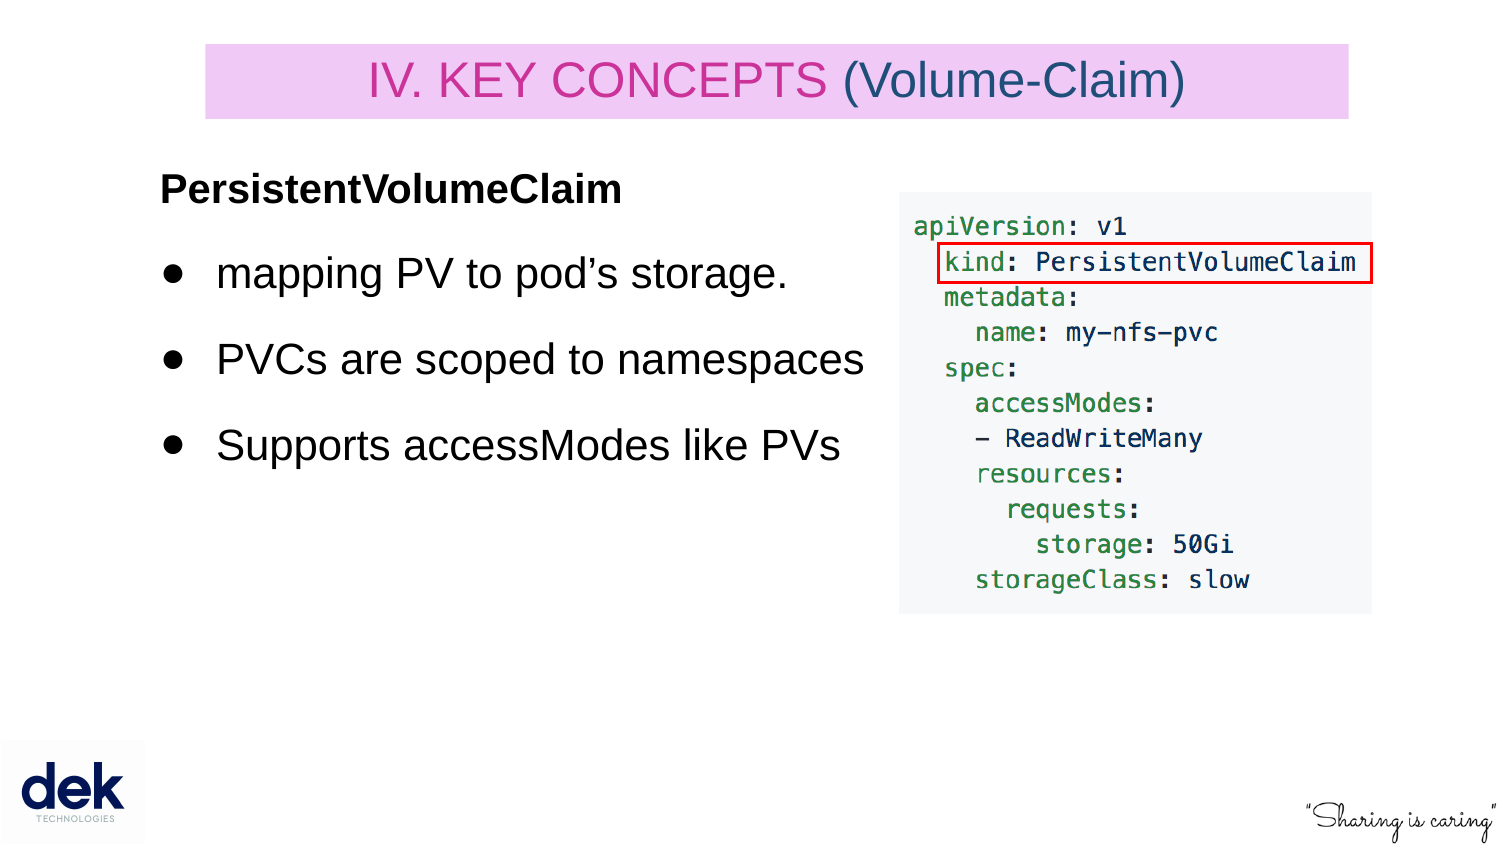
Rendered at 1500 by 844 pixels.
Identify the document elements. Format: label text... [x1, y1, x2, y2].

picture [1, 740, 145, 844]
text_box IV. KEY CONCEPTS (Volume-Claim) [205, 44, 1349, 119]
picture [899, 192, 1372, 614]
picture [1302, 797, 1500, 844]
list PersistentVolumeClaim mapping PV to pod’s storage. PVCs are scoped to namespaces Supports accessModes like PVs [144, 146, 910, 660]
